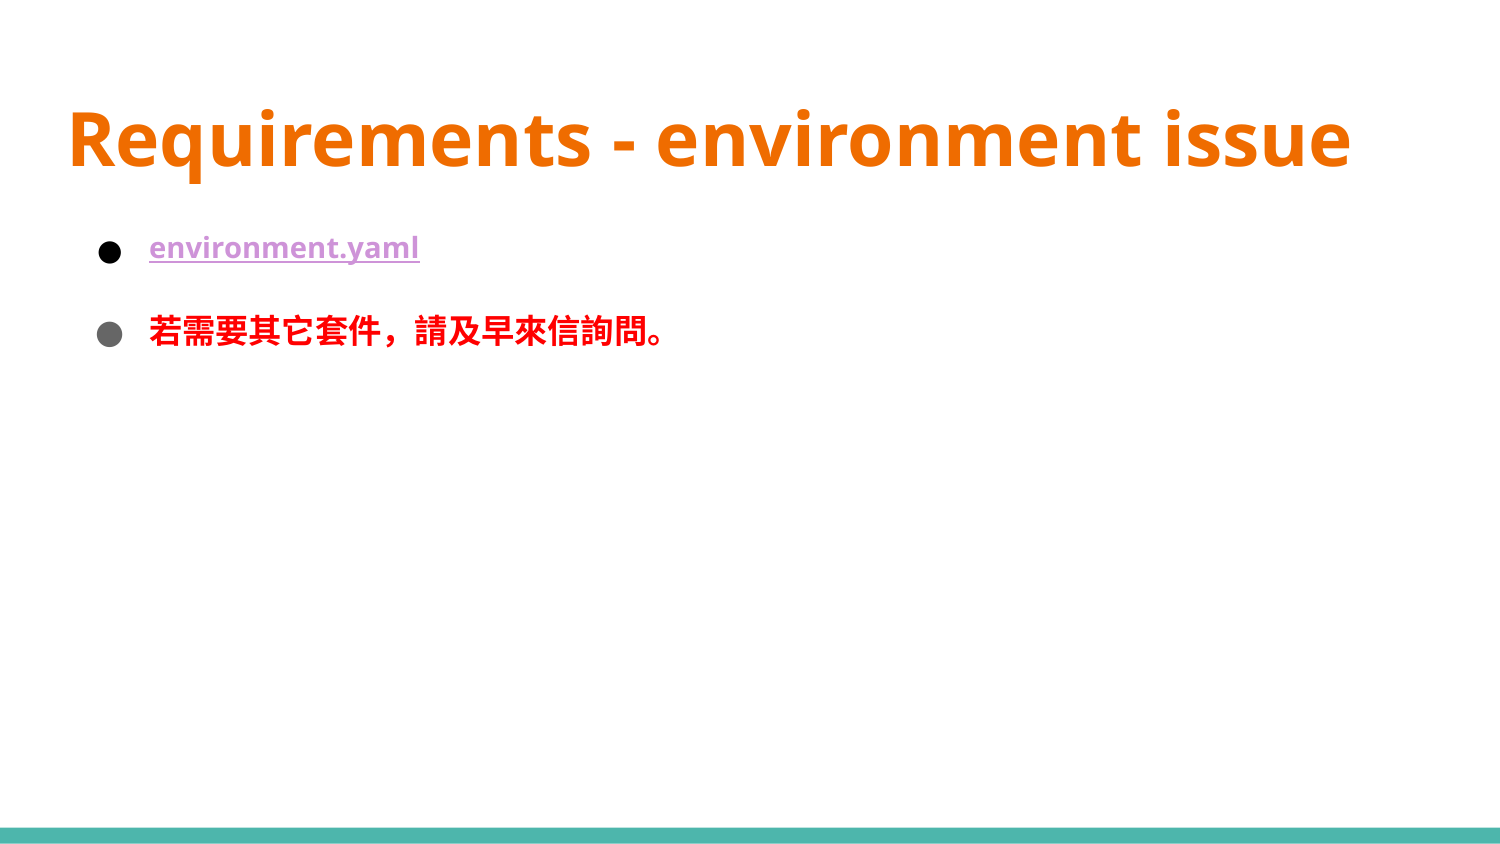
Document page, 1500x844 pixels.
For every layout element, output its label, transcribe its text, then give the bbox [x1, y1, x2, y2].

list environment.yaml 若需要其它套件，請及早來信詢問。 [59, 216, 1338, 828]
title Requirements - environment issue [51, 72, 1449, 189]
